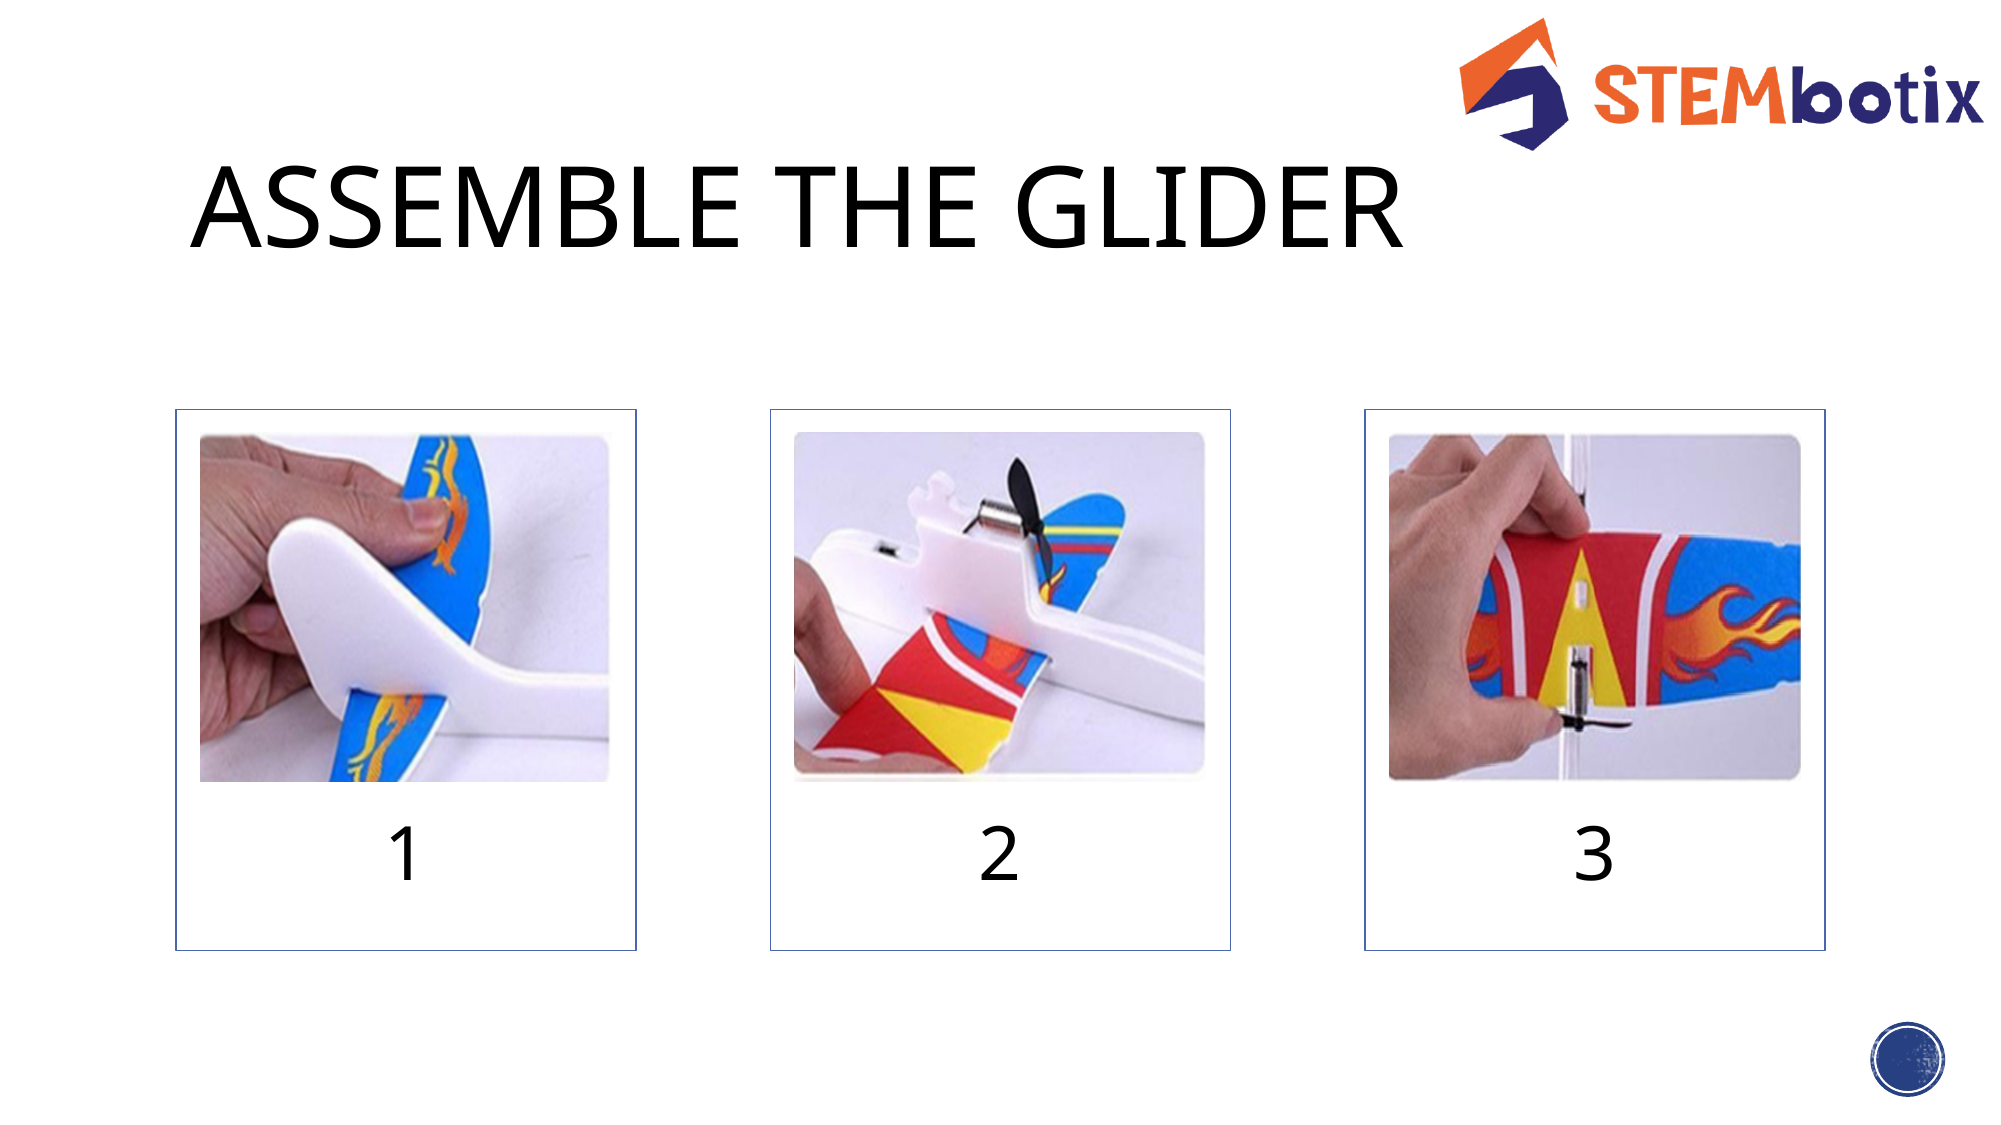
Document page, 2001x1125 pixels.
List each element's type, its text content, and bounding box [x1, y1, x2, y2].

picture [1458, 16, 1984, 151]
picture [1870, 1021, 1946, 1097]
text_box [175, 409, 1826, 951]
title ASSEMBLE THE GLIDER [175, 79, 1826, 344]
